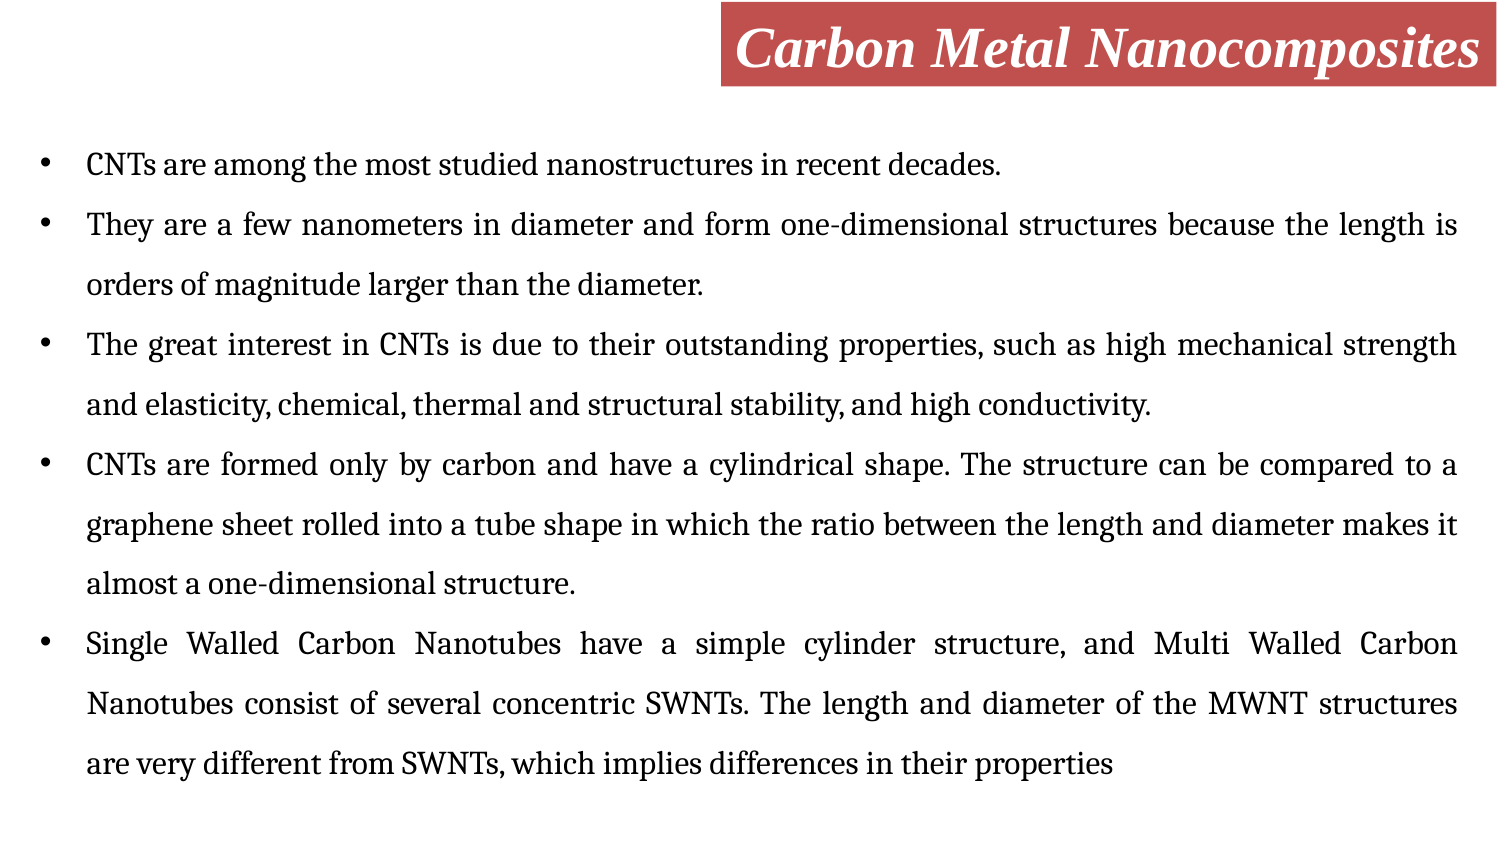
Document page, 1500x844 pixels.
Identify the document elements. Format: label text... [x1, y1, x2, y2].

text_box Carbon Metal Nanocomposites [721, 1, 1497, 87]
text_box CNTs are among the most studied nanostructures in recent decades. They are a few nanometers in diameter and form one-dimensional structures because the length is orders of magnitude larger than the diameter. The great interest in CNTs is due to their outstanding properties, such as high mechanical strength and elasticity, chemical, thermal and structural stability, and high conductivity. CNTs are formed only by carbon and have a cylindrical shape. The structure can be compared to a graphene sheet rolled into a tube shape in which the ratio between the length and diameter makes it almost a one-dimensional structure. Single Walled Carbon Nanotubes have a simple cylinder structure, and Multi Walled Carbon Nanotubes consist of several concentric SWNTs. The length and diameter of the MWNT structures are very different from SWNTs, which implies differences in their properties [24, 115, 1475, 789]
